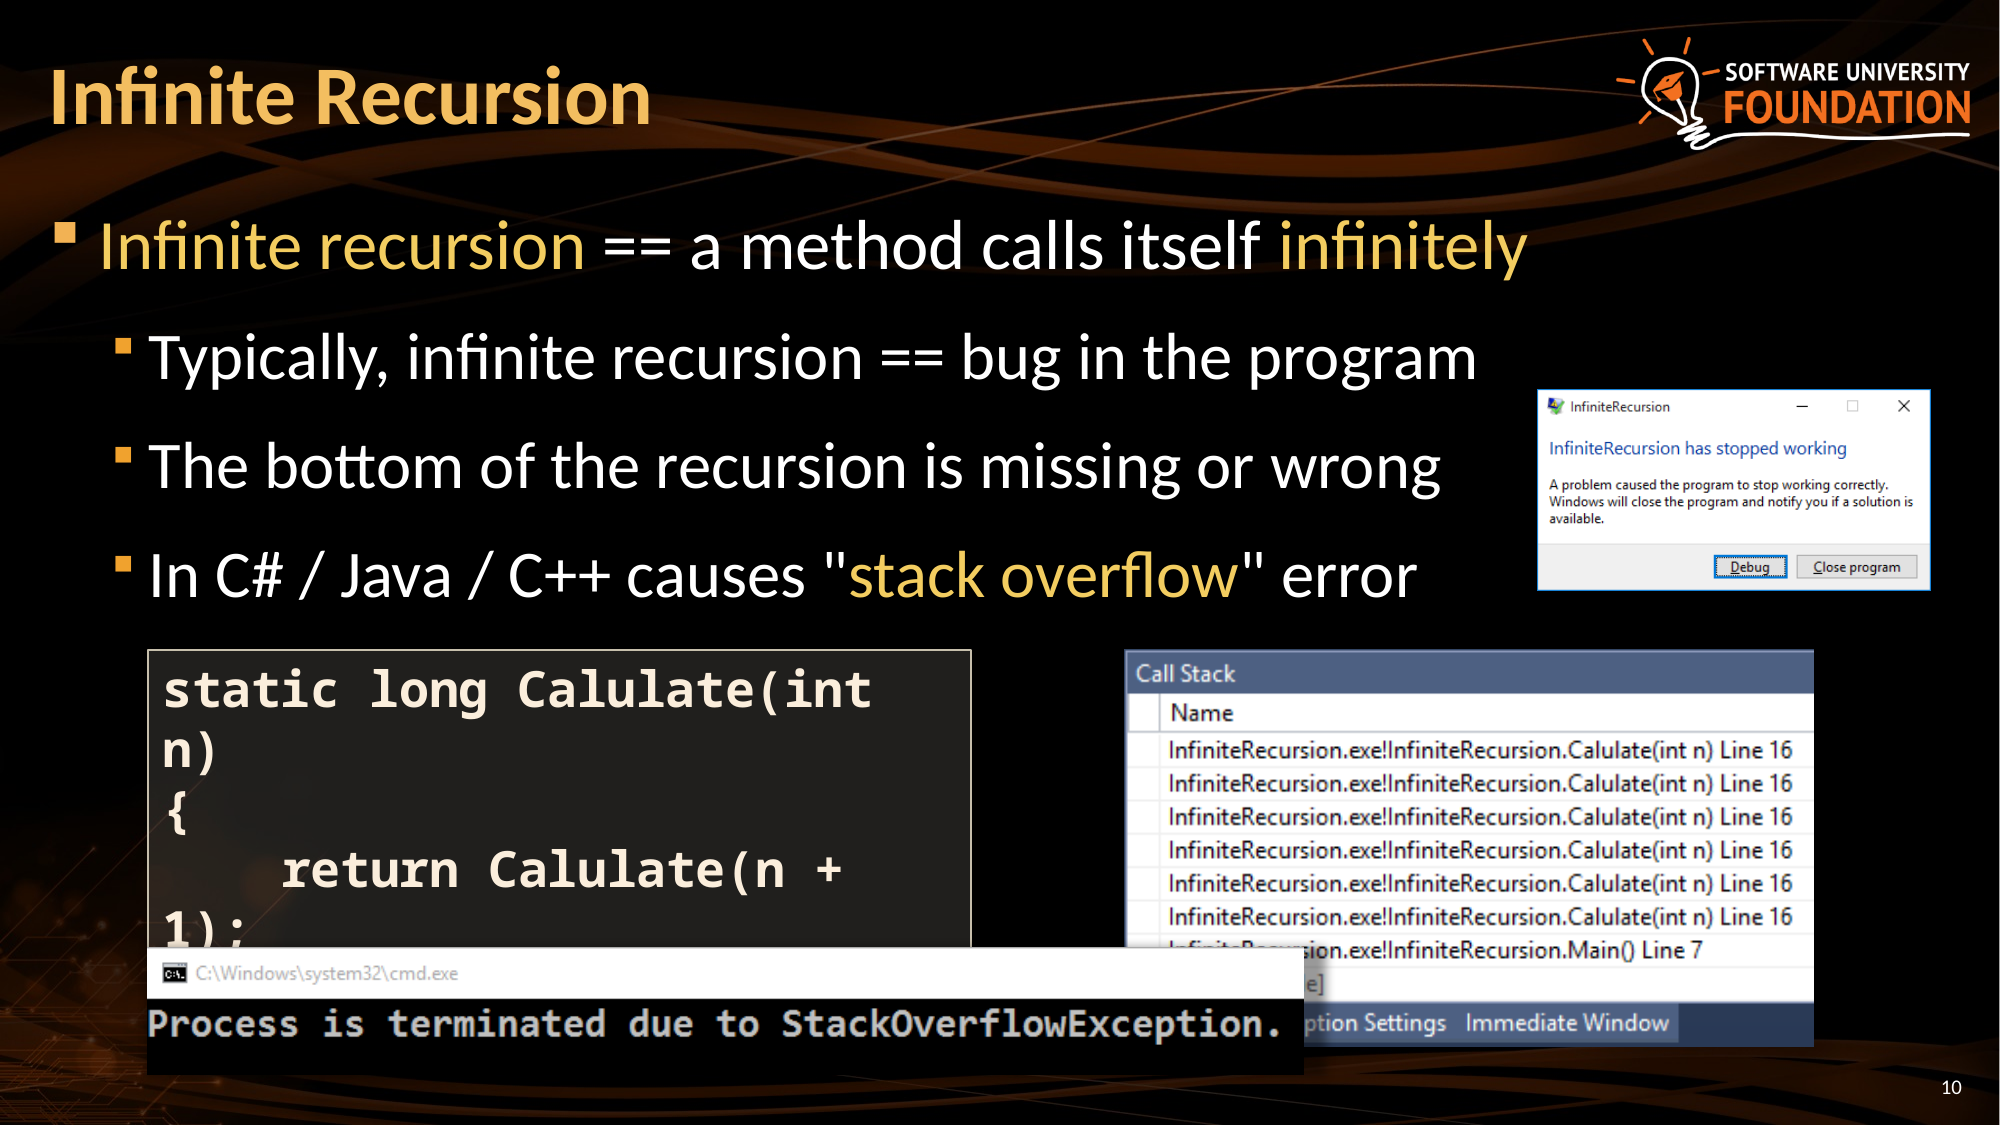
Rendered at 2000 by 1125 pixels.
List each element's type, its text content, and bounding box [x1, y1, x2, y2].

picture [0, 0, 2000, 1125]
list Infinite recursion == a method calls itself infinitely Typically, infinite recursion == bug in the program The bottom of the recursion is missing or wrong In C# / Java / C++ causes "stack overflow" error [31, 188, 1968, 1103]
text_box static long Calulate(int n) { return Calulate(n + 1); } [147, 649, 971, 942]
title Infinite Recursion [30, 6, 1602, 189]
